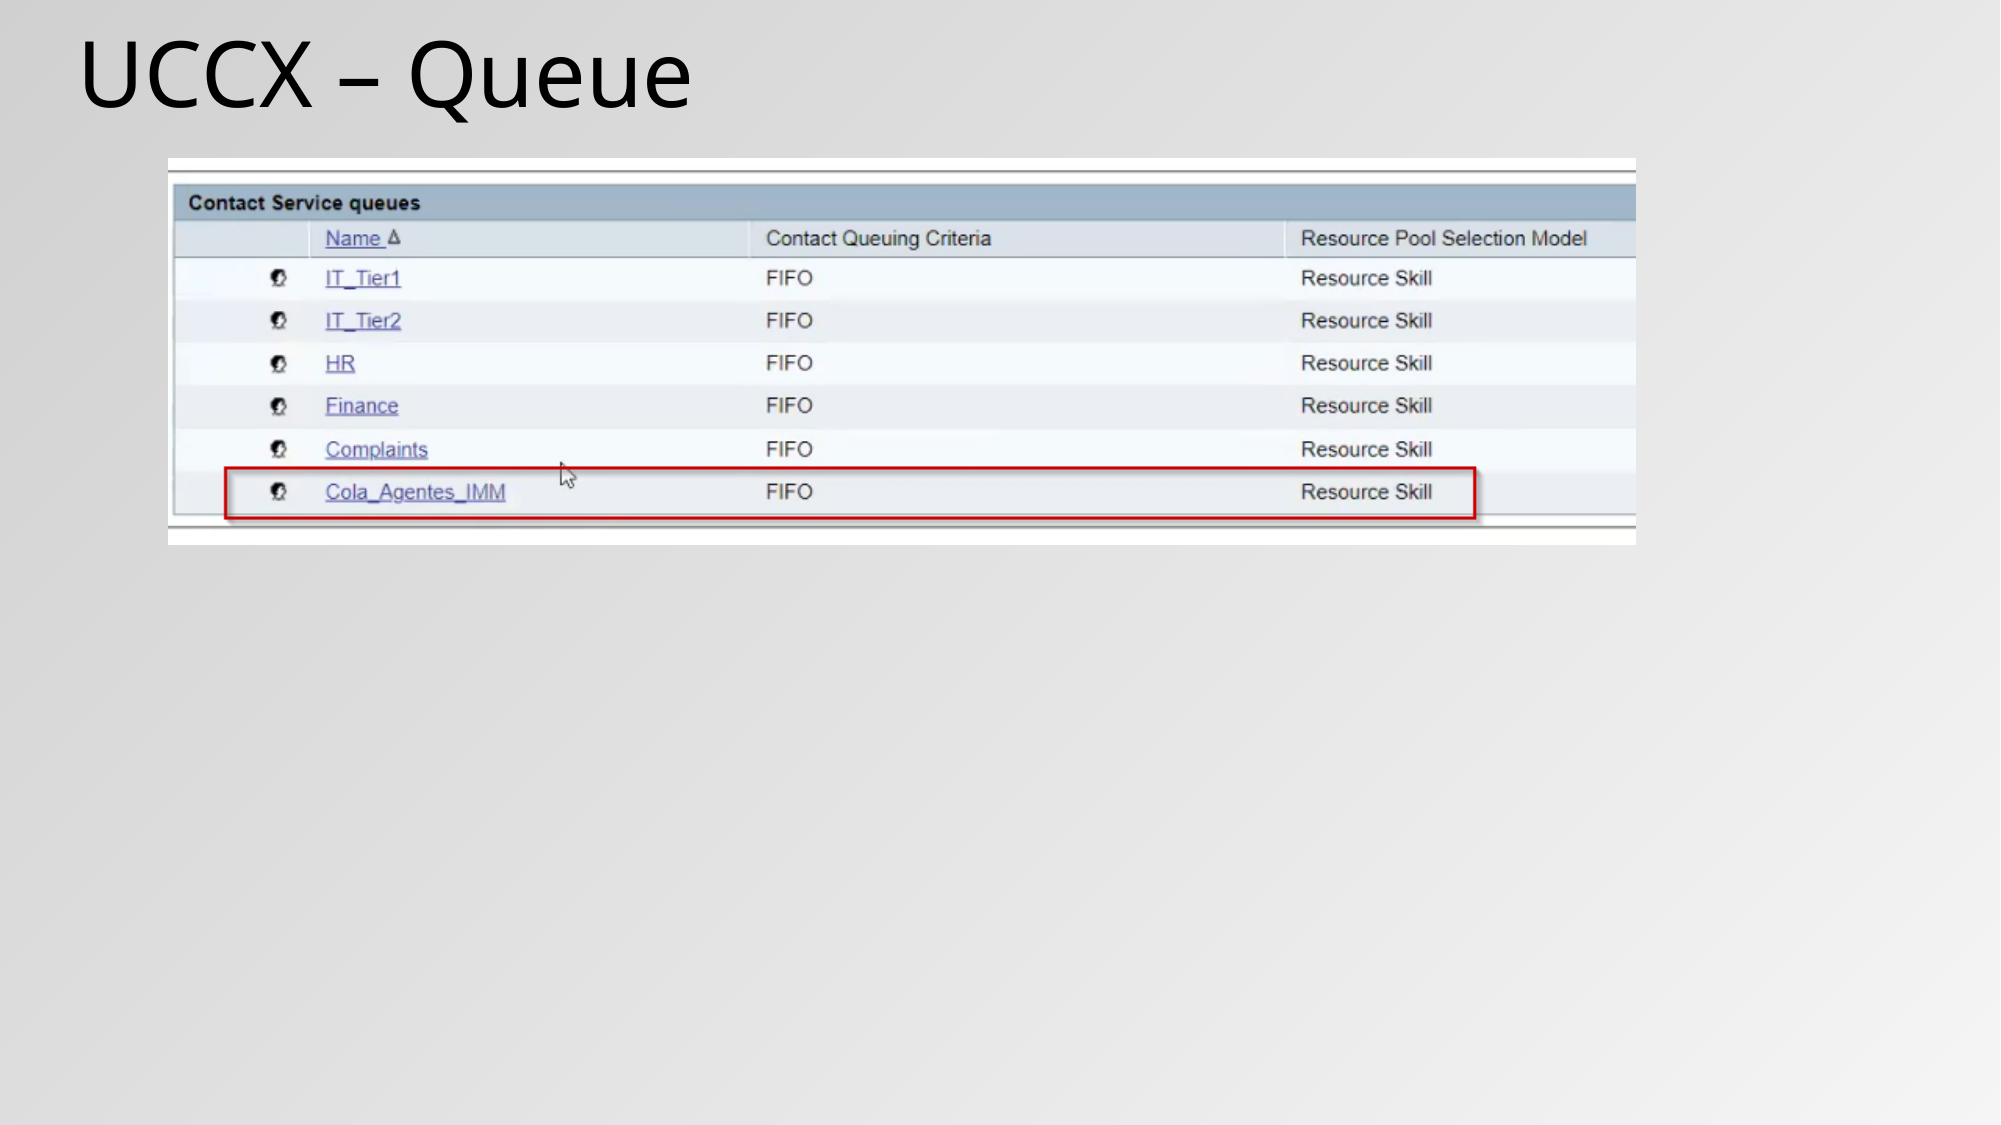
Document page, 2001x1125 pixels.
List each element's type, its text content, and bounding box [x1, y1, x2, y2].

picture [168, 158, 1636, 545]
title UCCX – Queue [62, 12, 1288, 144]
